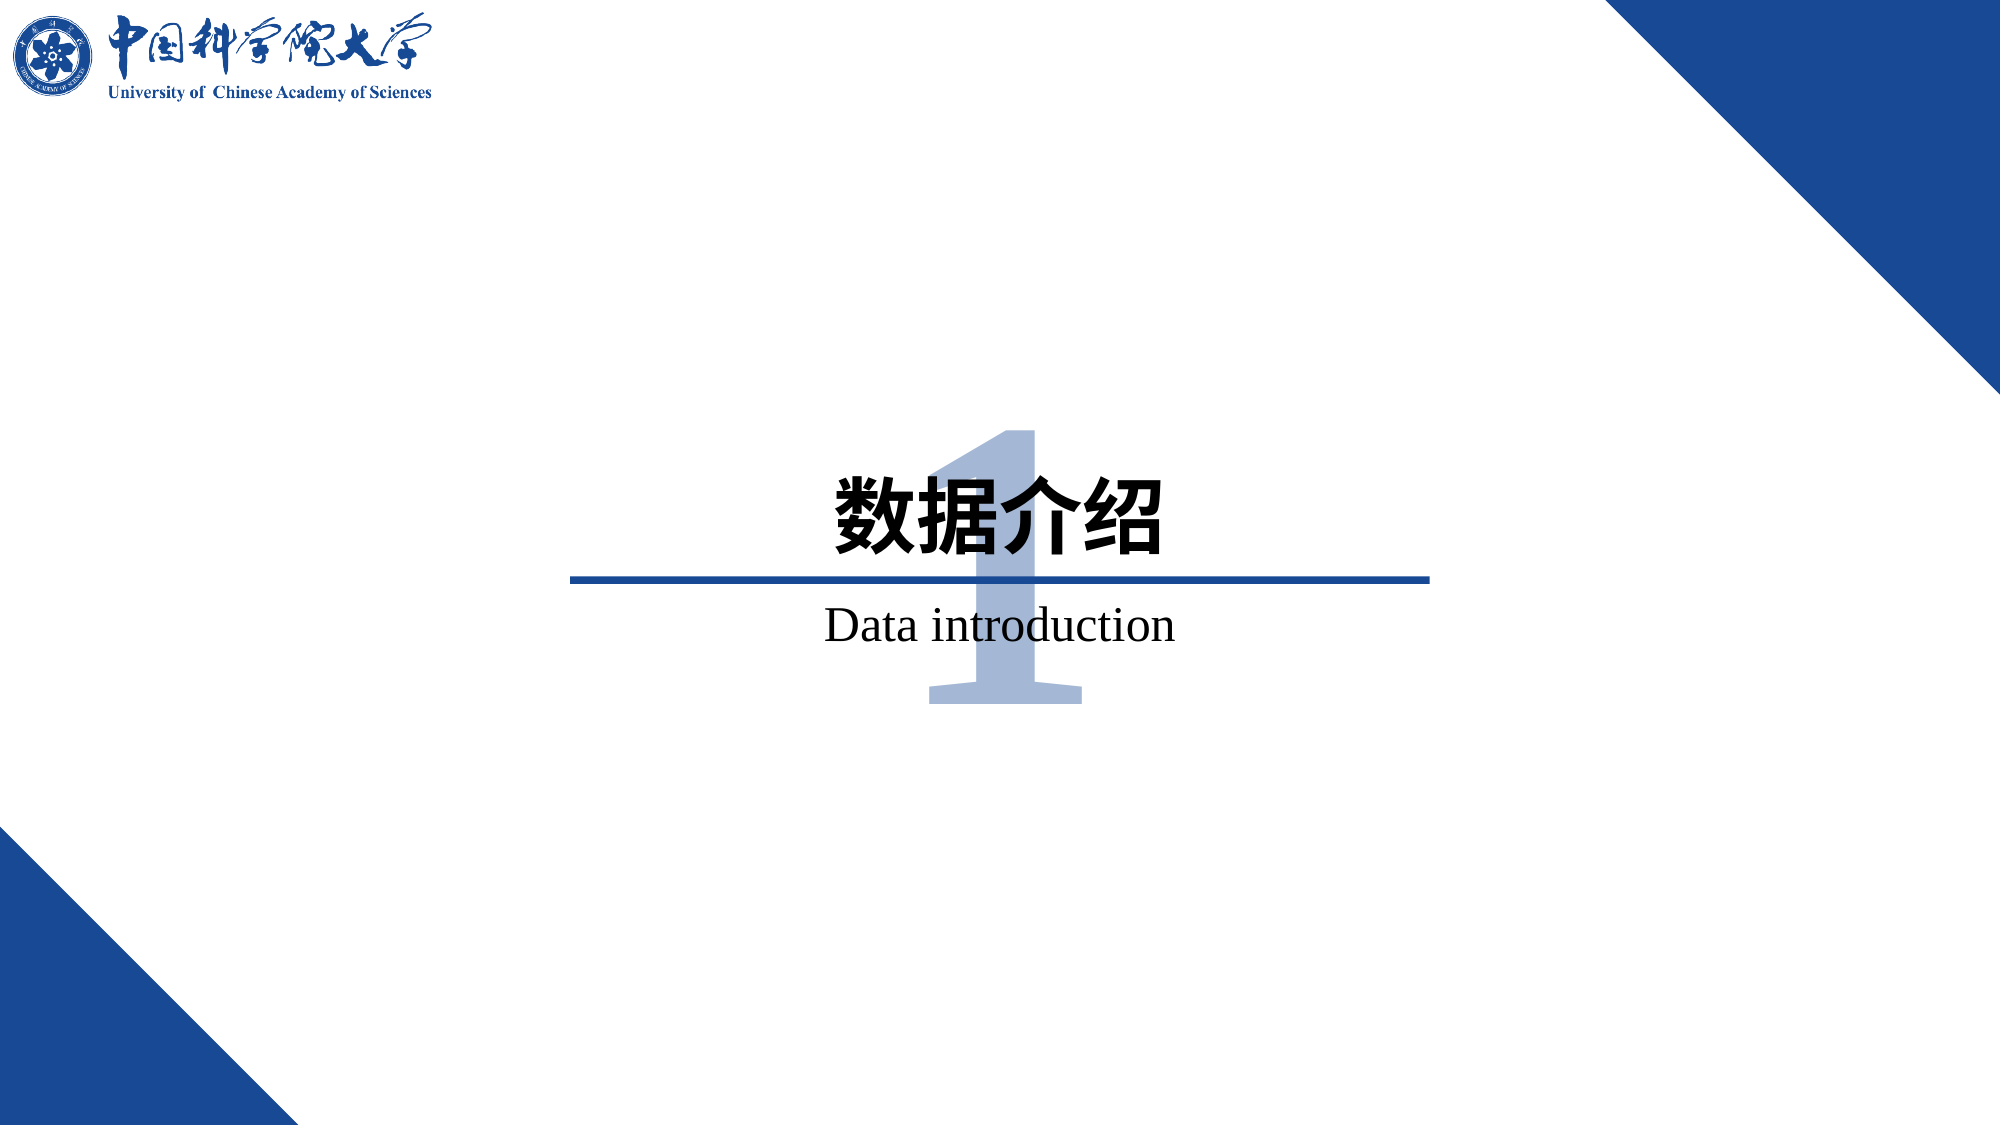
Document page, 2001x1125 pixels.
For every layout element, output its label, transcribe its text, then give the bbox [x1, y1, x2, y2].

picture [13, 12, 433, 102]
text_box [1603, 0, 2000, 397]
text_box [569, 575, 1431, 585]
text_box [0, 825, 300, 1125]
text_box 1 [881, 659, 1119, 795]
text_box 1 [881, 282, 1119, 456]
text_box 数据介绍 [818, 456, 1182, 572]
text_box Data introduction [809, 585, 1191, 659]
